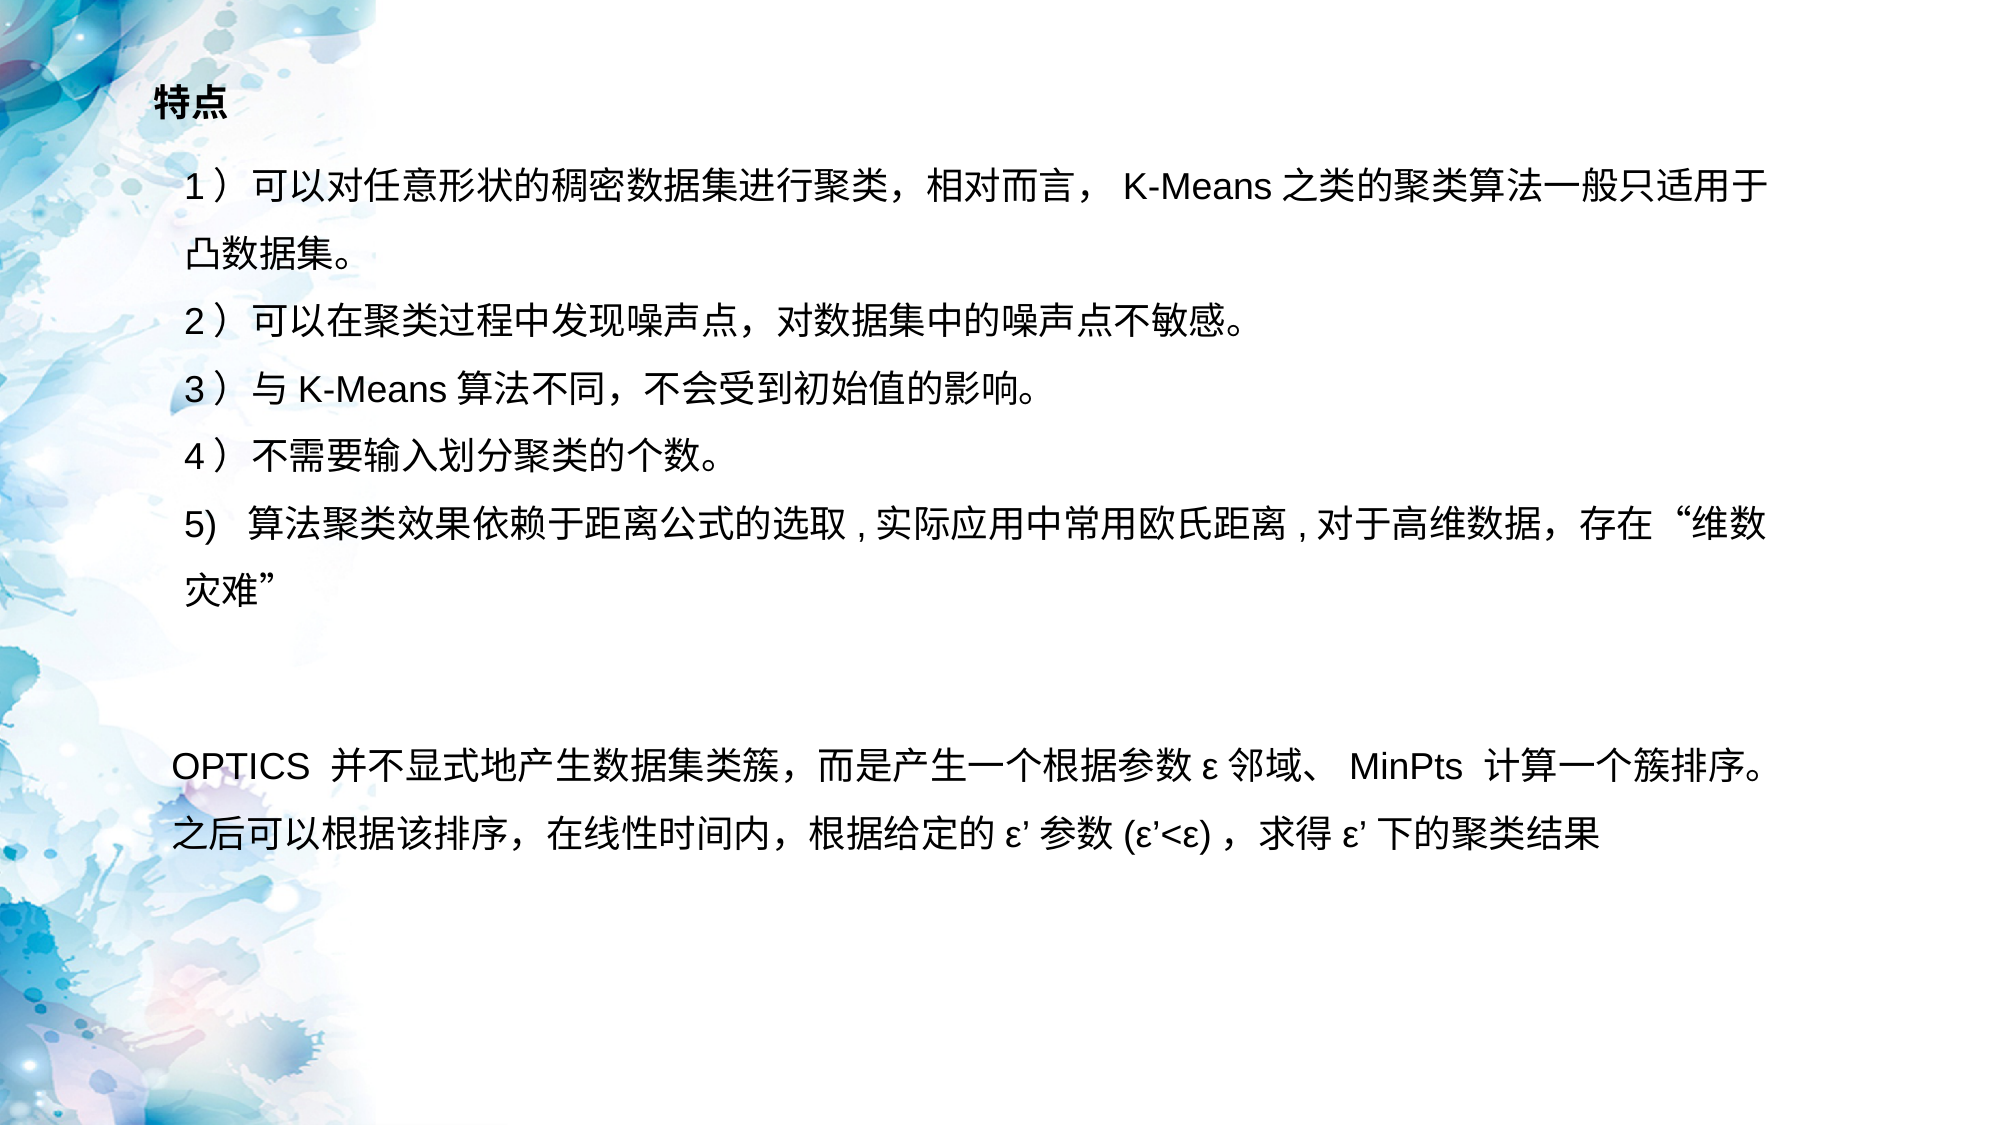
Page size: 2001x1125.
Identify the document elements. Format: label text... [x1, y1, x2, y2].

picture [0, 0, 508, 1125]
text_box 特点 [139, 71, 244, 132]
text_box 1）可以对任意形状的稠密数据集进行聚类，相对而言，K-Means之类的聚类算法一般只适用于凸数据集。 2）可以在聚类过程中发现噪声点，对数据集中的噪声点不敏感。 3）与K-Means算法不同，不会受到初始值的影响。 4）不需要输入划分聚类的个数。 5) 算法聚类效果依赖于距离公式的选取,实际应用中常用欧氏距离,对于高维数据，存在“维数灾难” [169, 132, 1811, 620]
text_box OPTICS 并不显式地产生数据集类簇，而是产生一个根据参数ε邻域、MinPts 计算一个簇排序。 之后可以根据该排序，在线性时间内，根据给定的ε’参数(ε’<ε)，求得ε’下的聚类结果 [156, 712, 1858, 862]
